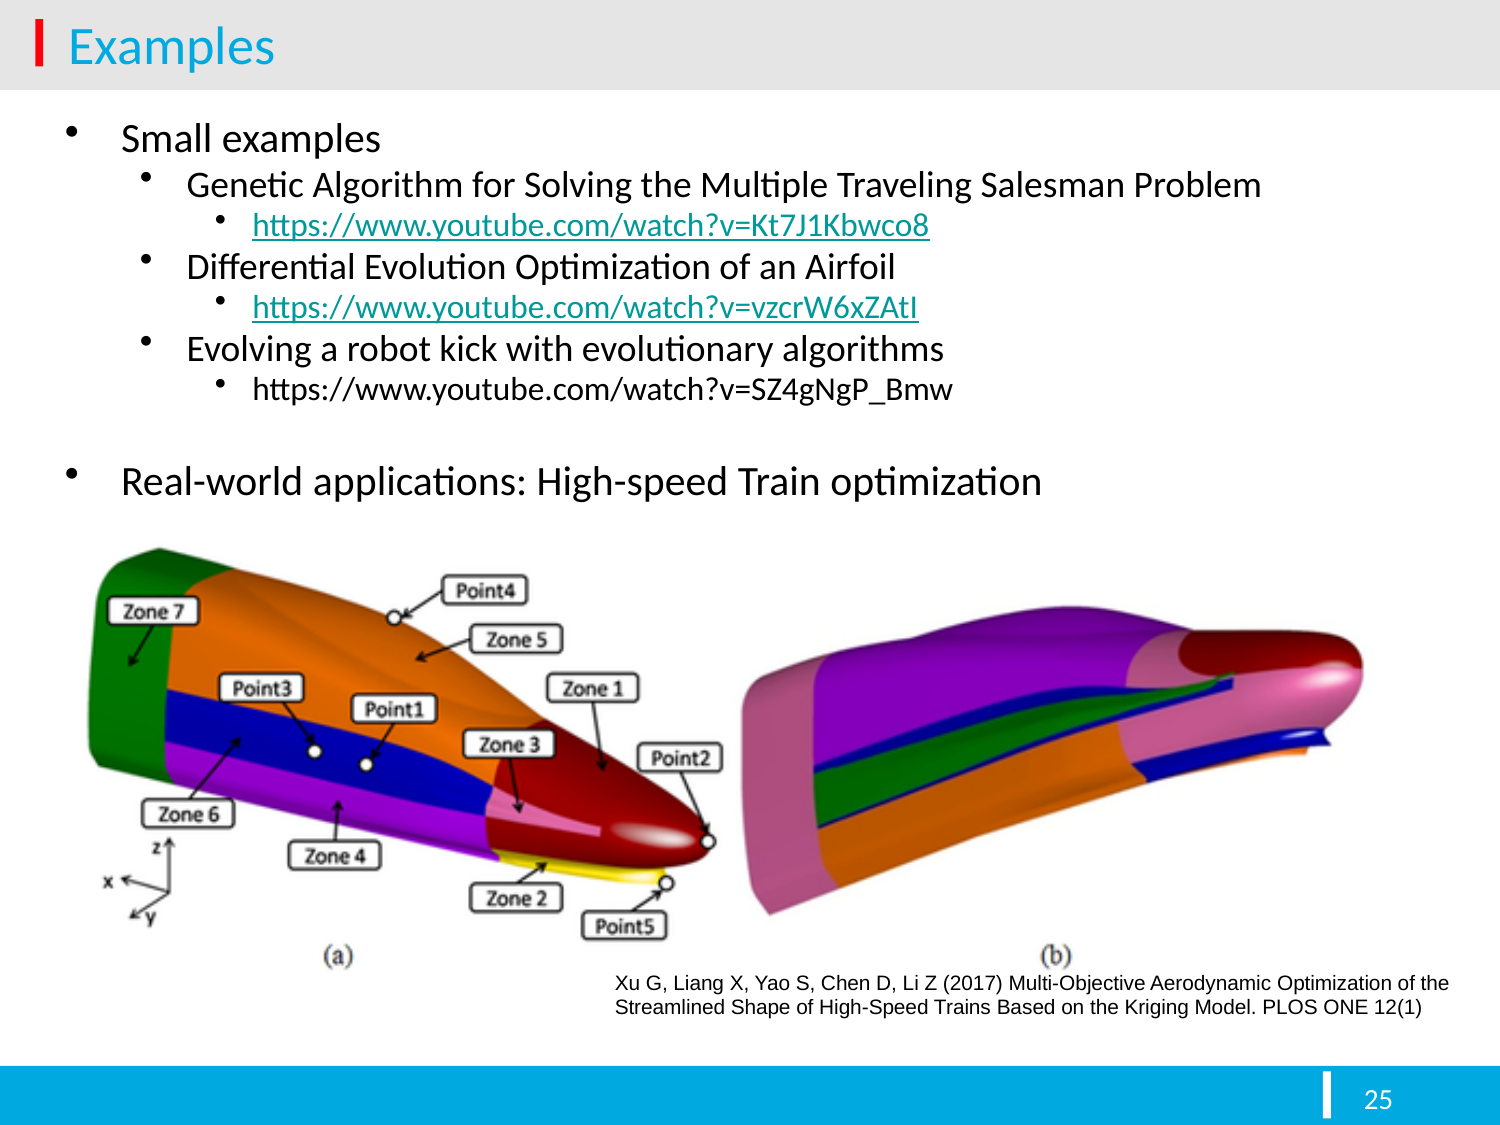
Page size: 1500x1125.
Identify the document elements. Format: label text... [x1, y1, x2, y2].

text_box Xu G, Liang X, Yao S, Chen D, Li Z (2017) Multi-Objective Aerodynamic Optimization of the Streamlined Shape of High-Speed Trains Based on the Kriging Model. PLOS ONE 12(1) [599, 961, 1500, 1027]
text_box Small examples Genetic Algorithm for Solving the Multiple Traveling Salesman Problem https://www.youtube.com/watch?v=Kt7J1Kbwco8 Differential Evolution Optimization of an Airfoil https://www.youtube.com/watch?v=vzcrW6xZAtI Evolving a robot kick with evolutionary algorithms https://www.youtube.com/watch?v=SZ4gNgP_Bmw Real-world applications: High-speed Train optimization [49, 113, 1450, 1023]
slide_number 25 [1348, 1072, 1485, 1125]
picture [80, 538, 1376, 978]
title Examples [53, 18, 1500, 68]
